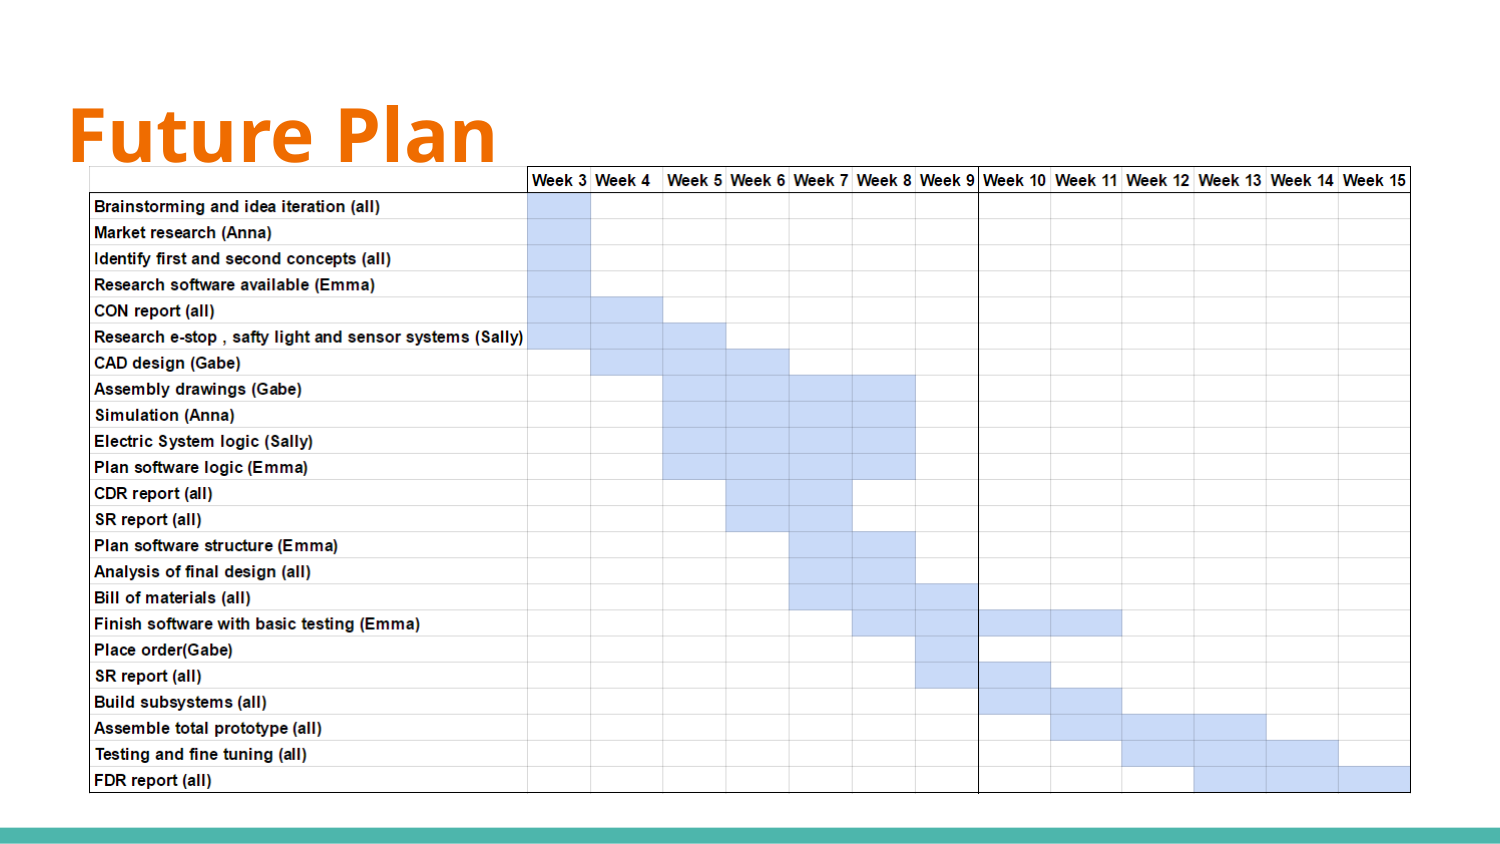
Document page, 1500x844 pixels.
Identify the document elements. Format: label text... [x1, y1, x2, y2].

picture [89, 166, 1411, 794]
title Future Plan [51, 72, 1449, 189]
